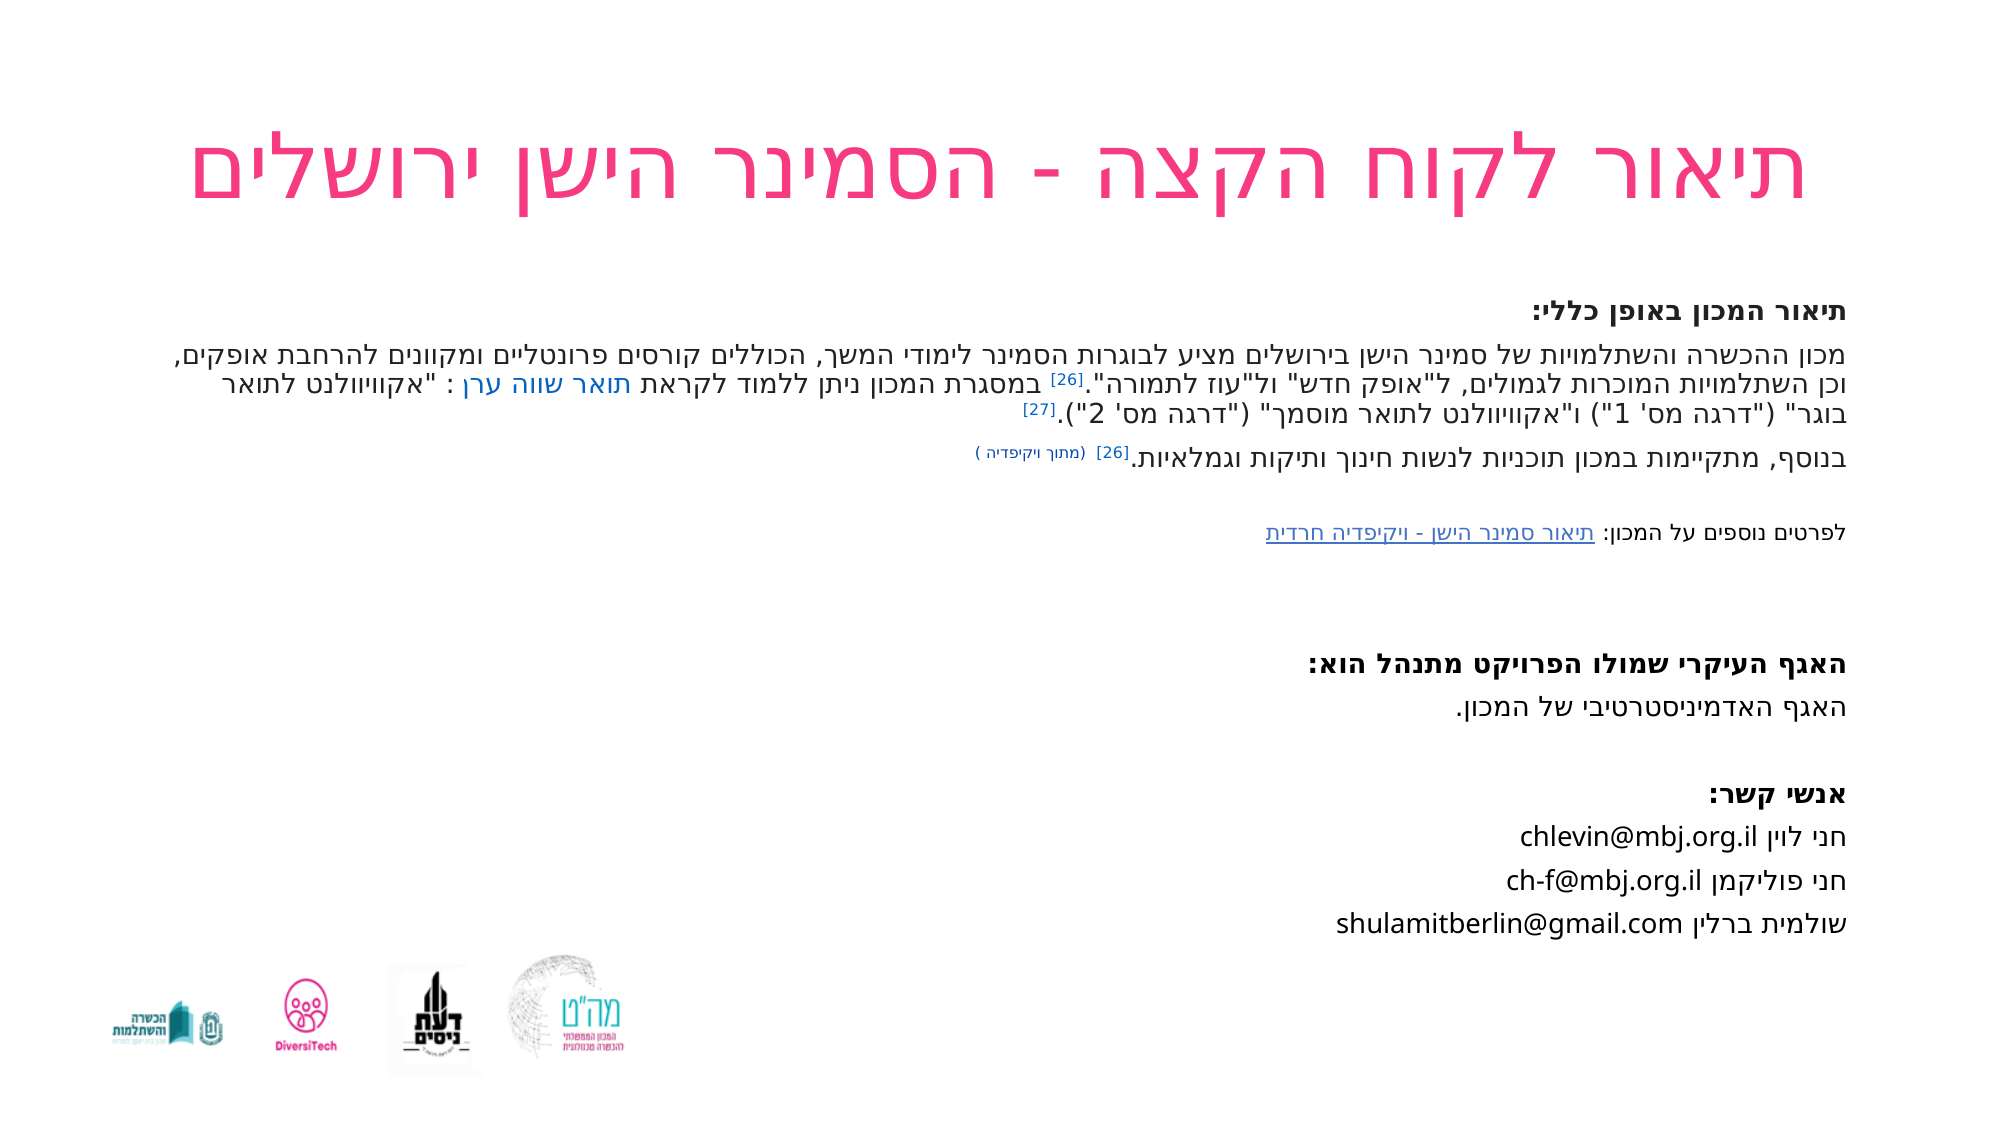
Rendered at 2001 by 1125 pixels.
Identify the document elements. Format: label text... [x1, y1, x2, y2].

title תיאור לקוח הקצה - הסמינר הישן ירושלים [137, 59, 1863, 242]
picture [77, 937, 674, 1089]
list תיאור המכון באופן כללי: מכון ההכשרה והשתלמויות של סמינר הישן בירושלים מציע לבוגרות הסמינר לימודי המשך, הכוללים קורסים פרונטליים ומקוונים להרחבת אופקים, וכן השתלמויות המוכרות לגמולים, ל"אופק חדש" ול"עוז לתמורה".[26] במסגרת המכון ניתן ללמוד לקראת תואר שווה ערך: "אקוויוולנט לתואר בוגר" ("דרגה מס' 1") ו"אקוויוולנט לתואר מוסמך" ("דרגה מס' 2").[27] בנוסף, מתקיימות במכון תוכניות לנשות חינוך ותיקות וגמלאיות.[26] (מתוך ויקיפדיה ) לפרטים נוספים על המכון: תיאור סמינר הישן - ויקיפדיה חרדית האגף העיקרי שמולו הפרויקט מתנהל הוא: האגף האדמיניסטרטיבי של המכון. אנשי קשר: חני לוין chlevin@mbj.org.il חני פוליקמן ch-f@mbj.org.il שולמית ברלין shulamitberlin@gmail.com [137, 242, 1863, 957]
